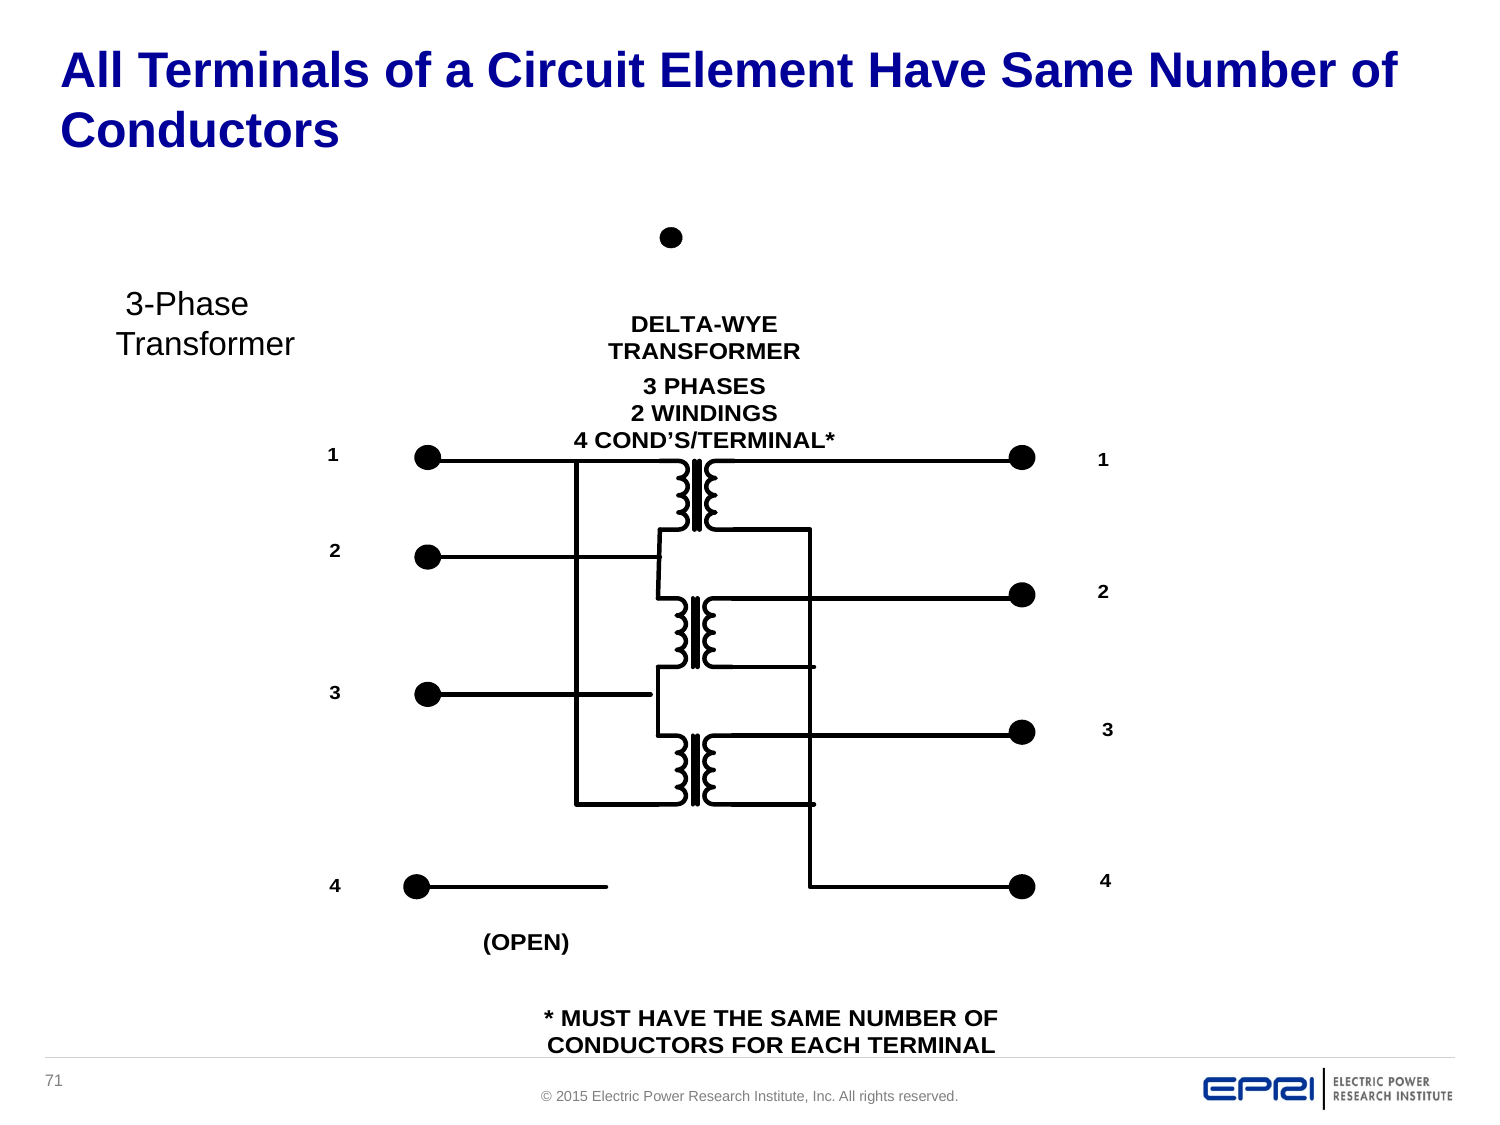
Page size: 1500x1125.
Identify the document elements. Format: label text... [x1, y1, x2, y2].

text_box 3-Phase Transformer [24, 274, 319, 370]
picture [1200, 1064, 1455, 1113]
picture [324, 224, 1116, 1063]
title All Terminals of a Circuit Element Have Same Number of Conductors [44, 29, 1456, 151]
